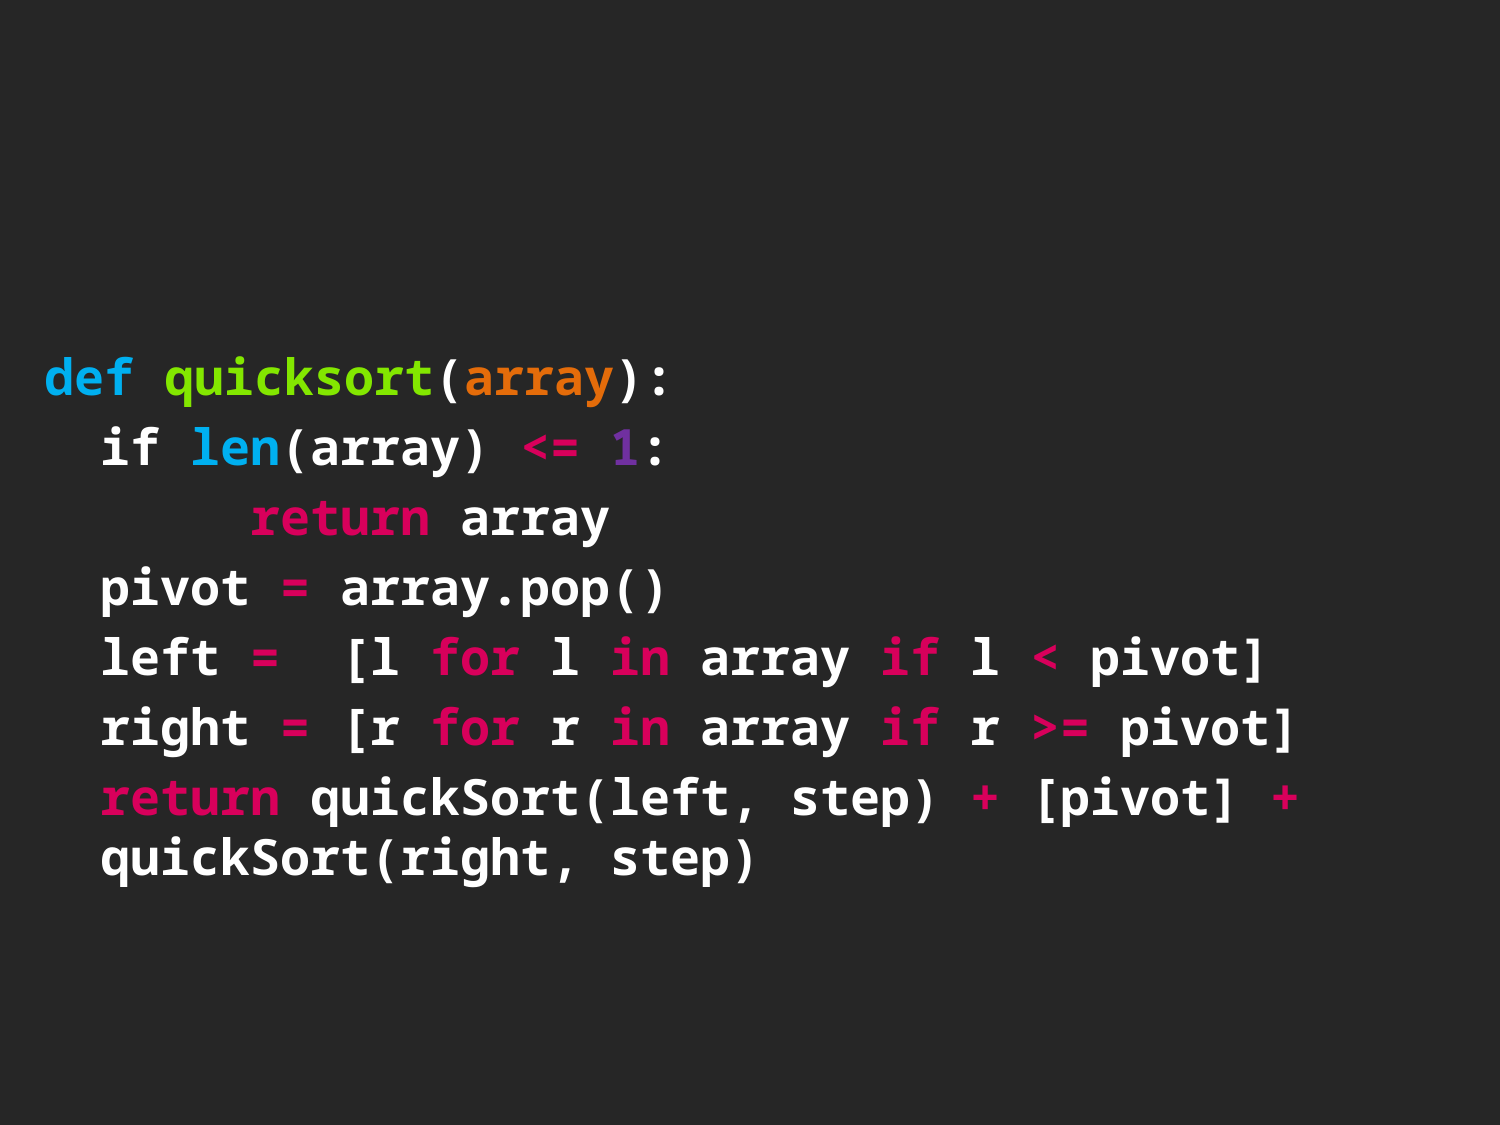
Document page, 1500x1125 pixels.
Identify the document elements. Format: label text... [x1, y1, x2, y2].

list def quicksort(array): if len(array) <= 1: return array pivot = array.pop() left = [l for l in array if l < pivot] right = [r for r in array if r >= pivot] return quickSort(left, step) + [pivot] + quickSort(right, step) [29, 338, 1471, 1094]
